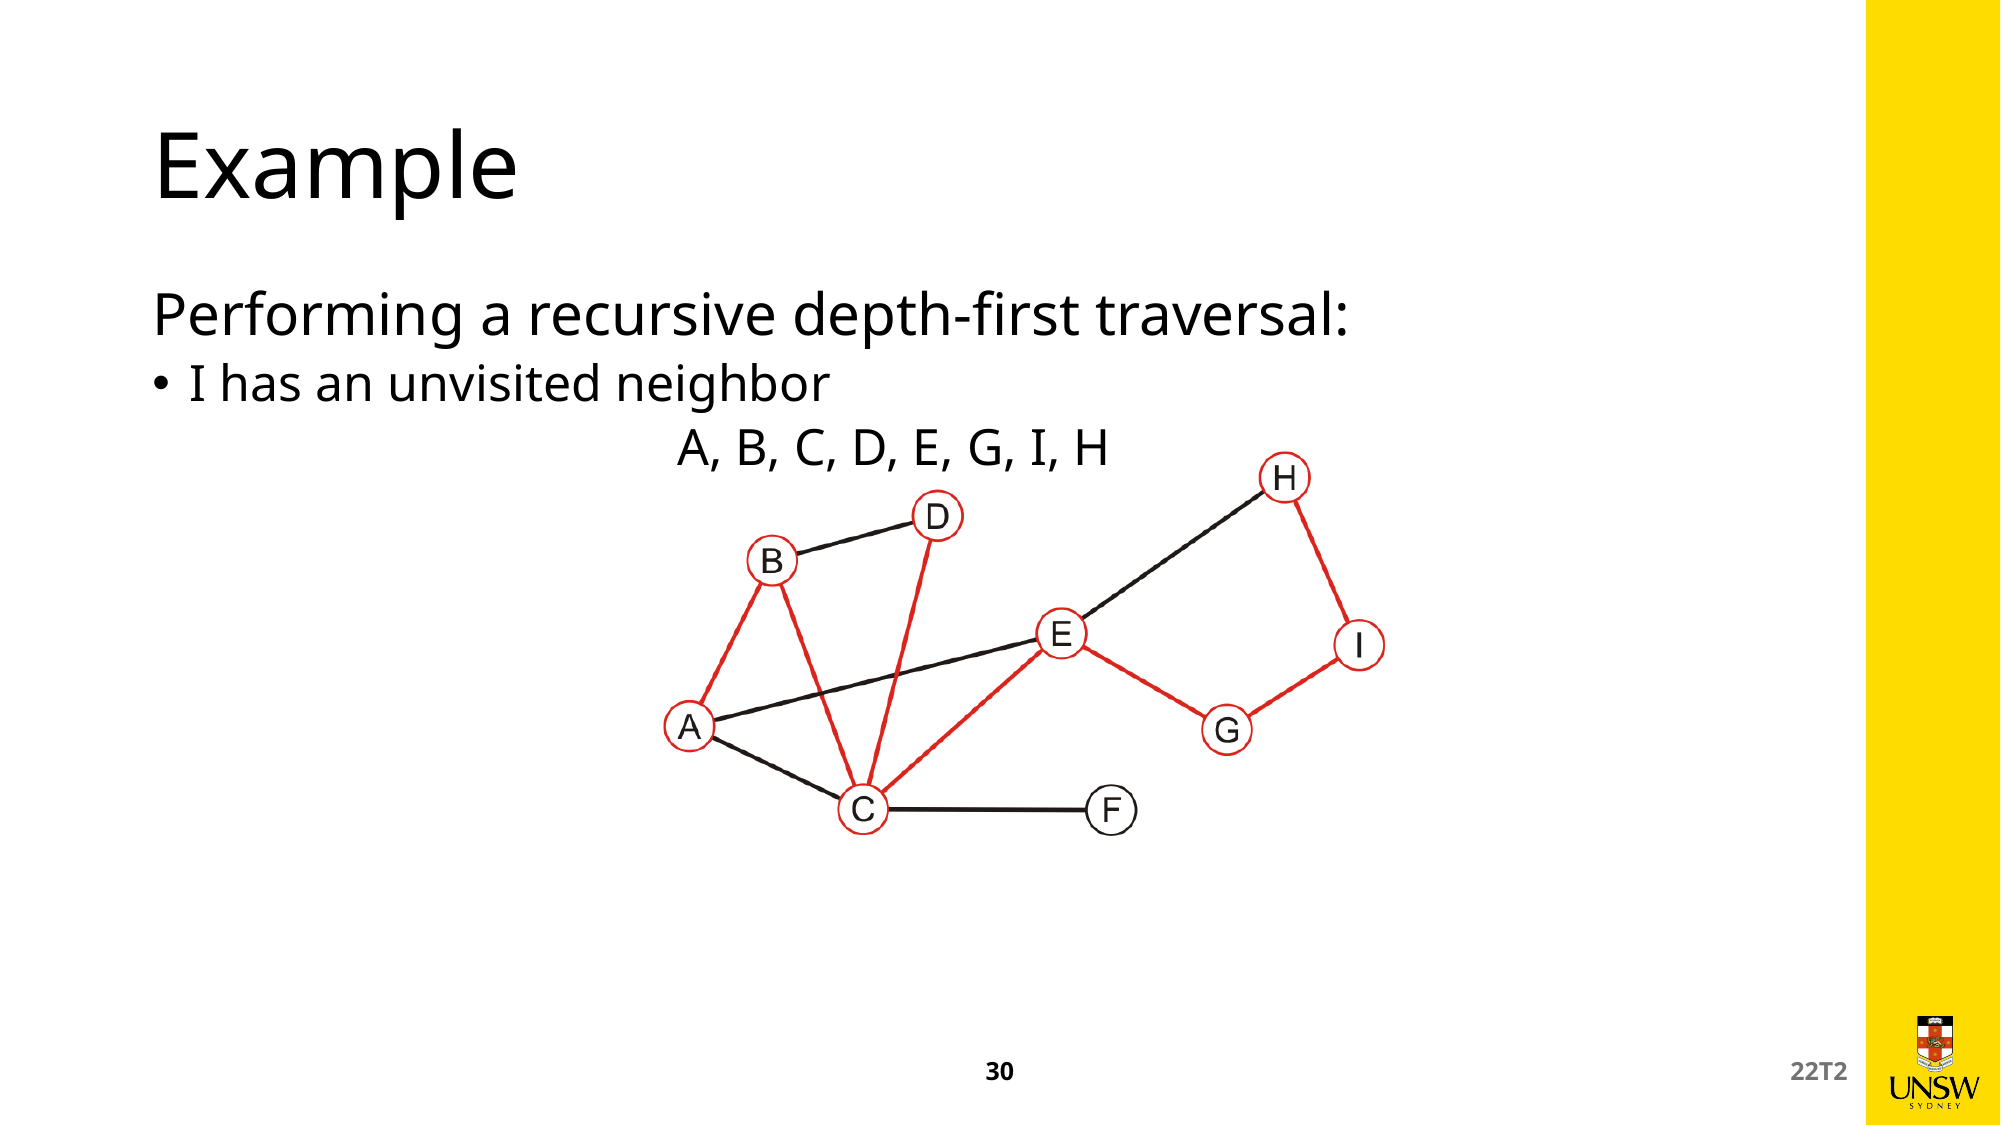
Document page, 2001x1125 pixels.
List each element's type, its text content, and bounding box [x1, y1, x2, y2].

footer 22T2 [1225, 1042, 1863, 1103]
slide_number 30 [774, 1042, 1225, 1103]
title Example [137, 59, 1863, 277]
picture [1890, 1016, 1980, 1109]
list Performing a recursive depth-first traversal: I has an unvisited neighbor A, B, C, D, E, G, I, H [137, 277, 1863, 992]
picture [655, 444, 1392, 842]
